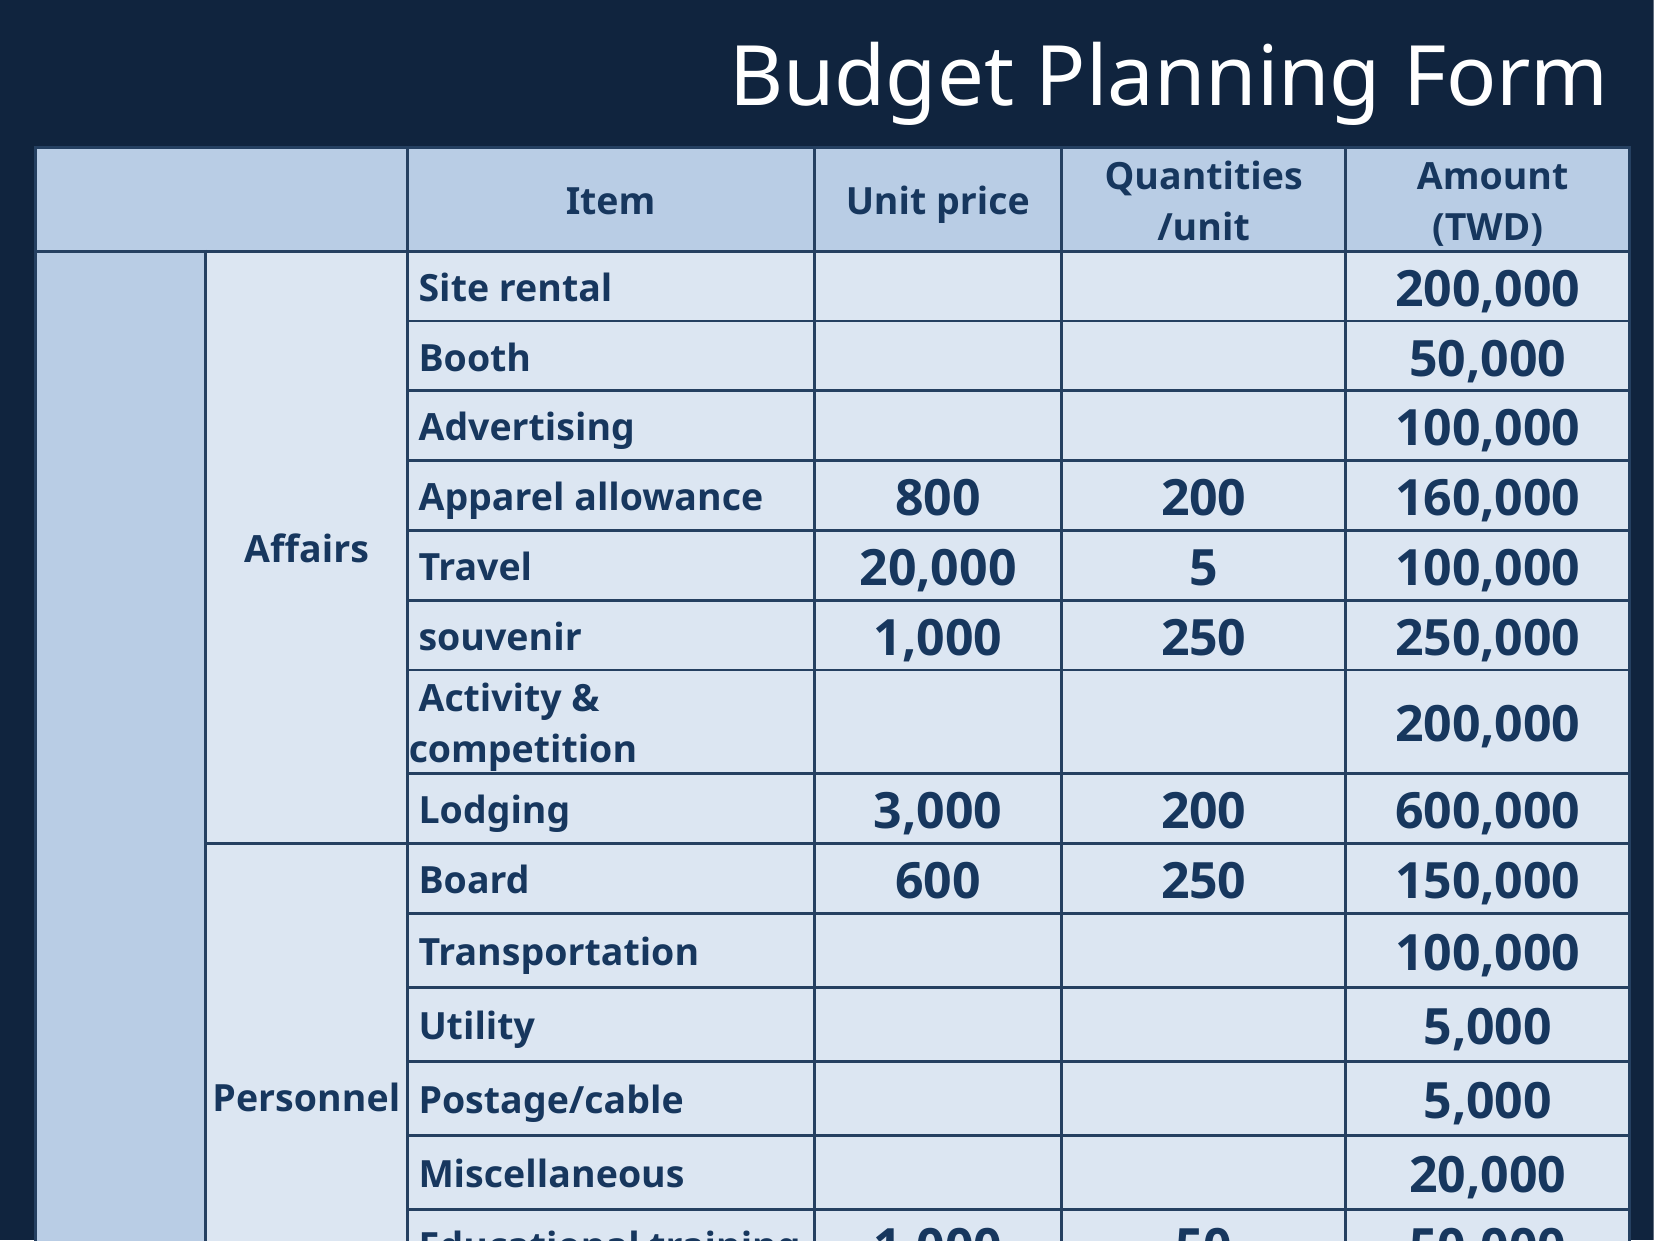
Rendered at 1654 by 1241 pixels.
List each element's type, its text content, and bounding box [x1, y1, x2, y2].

table_cell [816, 915, 1060, 986]
table_cell 20,000 [1347, 1137, 1628, 1208]
table_cell 100,000 [1347, 532, 1628, 599]
table_cell 50,000 [1347, 322, 1628, 389]
table_cell Affairs [207, 253, 406, 842]
table_cell 250 [1063, 602, 1344, 669]
table_cell 600 [816, 845, 1060, 912]
table_cell Booth [409, 322, 813, 389]
table_cell [1063, 1063, 1344, 1134]
table_cell 50 [1063, 1211, 1344, 1241]
title Budget Planning Form [720, 0, 1619, 146]
table_cell [1063, 392, 1344, 459]
table_cell 1,000 [816, 602, 1060, 669]
table_header Amount (TWD) [1347, 149, 1628, 250]
table_cell [816, 392, 1060, 459]
table_cell [816, 1137, 1060, 1208]
table_cell Postage/cable [409, 1063, 813, 1134]
table_cell 800 [816, 462, 1060, 529]
table_cell Educational training [409, 1211, 813, 1241]
table_cell 150,000 [1347, 845, 1628, 912]
table_cell Travel [409, 532, 813, 599]
table_cell 3,000 [816, 775, 1060, 842]
table_cell [1063, 989, 1344, 1060]
table_cell 20,000 [816, 532, 1060, 599]
table_header Item [409, 149, 813, 250]
table_cell 5 [1063, 532, 1344, 599]
table_cell Board [409, 845, 813, 912]
table_cell Apparel allowance [409, 462, 813, 529]
table_header Unit price [816, 149, 1060, 250]
table_cell 600,000 [1347, 775, 1628, 842]
table_cell 5,000 [1347, 989, 1628, 1060]
table_cell souvenir [409, 602, 813, 669]
table_cell 200,000 [1347, 253, 1628, 320]
table_cell [1063, 322, 1344, 389]
table_header Quantities /unit [1063, 149, 1344, 250]
table_cell 200 [1063, 775, 1344, 842]
table_cell [816, 253, 1060, 320]
table_cell Utility [409, 989, 813, 1060]
table_cell 50,000 [1347, 1211, 1628, 1241]
table_cell 1,000 [816, 1211, 1060, 1241]
table_cell Site rental [409, 253, 813, 320]
table_cell [816, 1063, 1060, 1134]
table_cell 100,000 [1347, 392, 1628, 459]
table_cell Lodging [409, 775, 813, 842]
table_cell [1063, 1137, 1344, 1208]
table_cell 5,000 [1347, 1063, 1628, 1134]
table_cell [37, 253, 204, 1241]
table_cell Personnel [207, 845, 406, 1241]
table_cell 250,000 [1347, 602, 1628, 669]
table_cell [1063, 253, 1344, 320]
table_cell 200 [1063, 462, 1344, 529]
table_cell Advertising [409, 392, 813, 459]
table_cell Miscellaneous [409, 1137, 813, 1208]
table_cell [1063, 671, 1344, 772]
table_cell [1063, 915, 1344, 986]
table_cell Transportation [409, 915, 813, 986]
table_cell [816, 671, 1060, 772]
table_cell 100,000 [1347, 915, 1628, 986]
table_cell [816, 322, 1060, 389]
table_cell 160,000 [1347, 462, 1628, 529]
table_cell 200,000 [1347, 671, 1628, 772]
table_header [37, 149, 406, 250]
table_cell 250 [1063, 845, 1344, 912]
table_cell Activity & competition [409, 671, 813, 772]
table_cell [816, 989, 1060, 1060]
